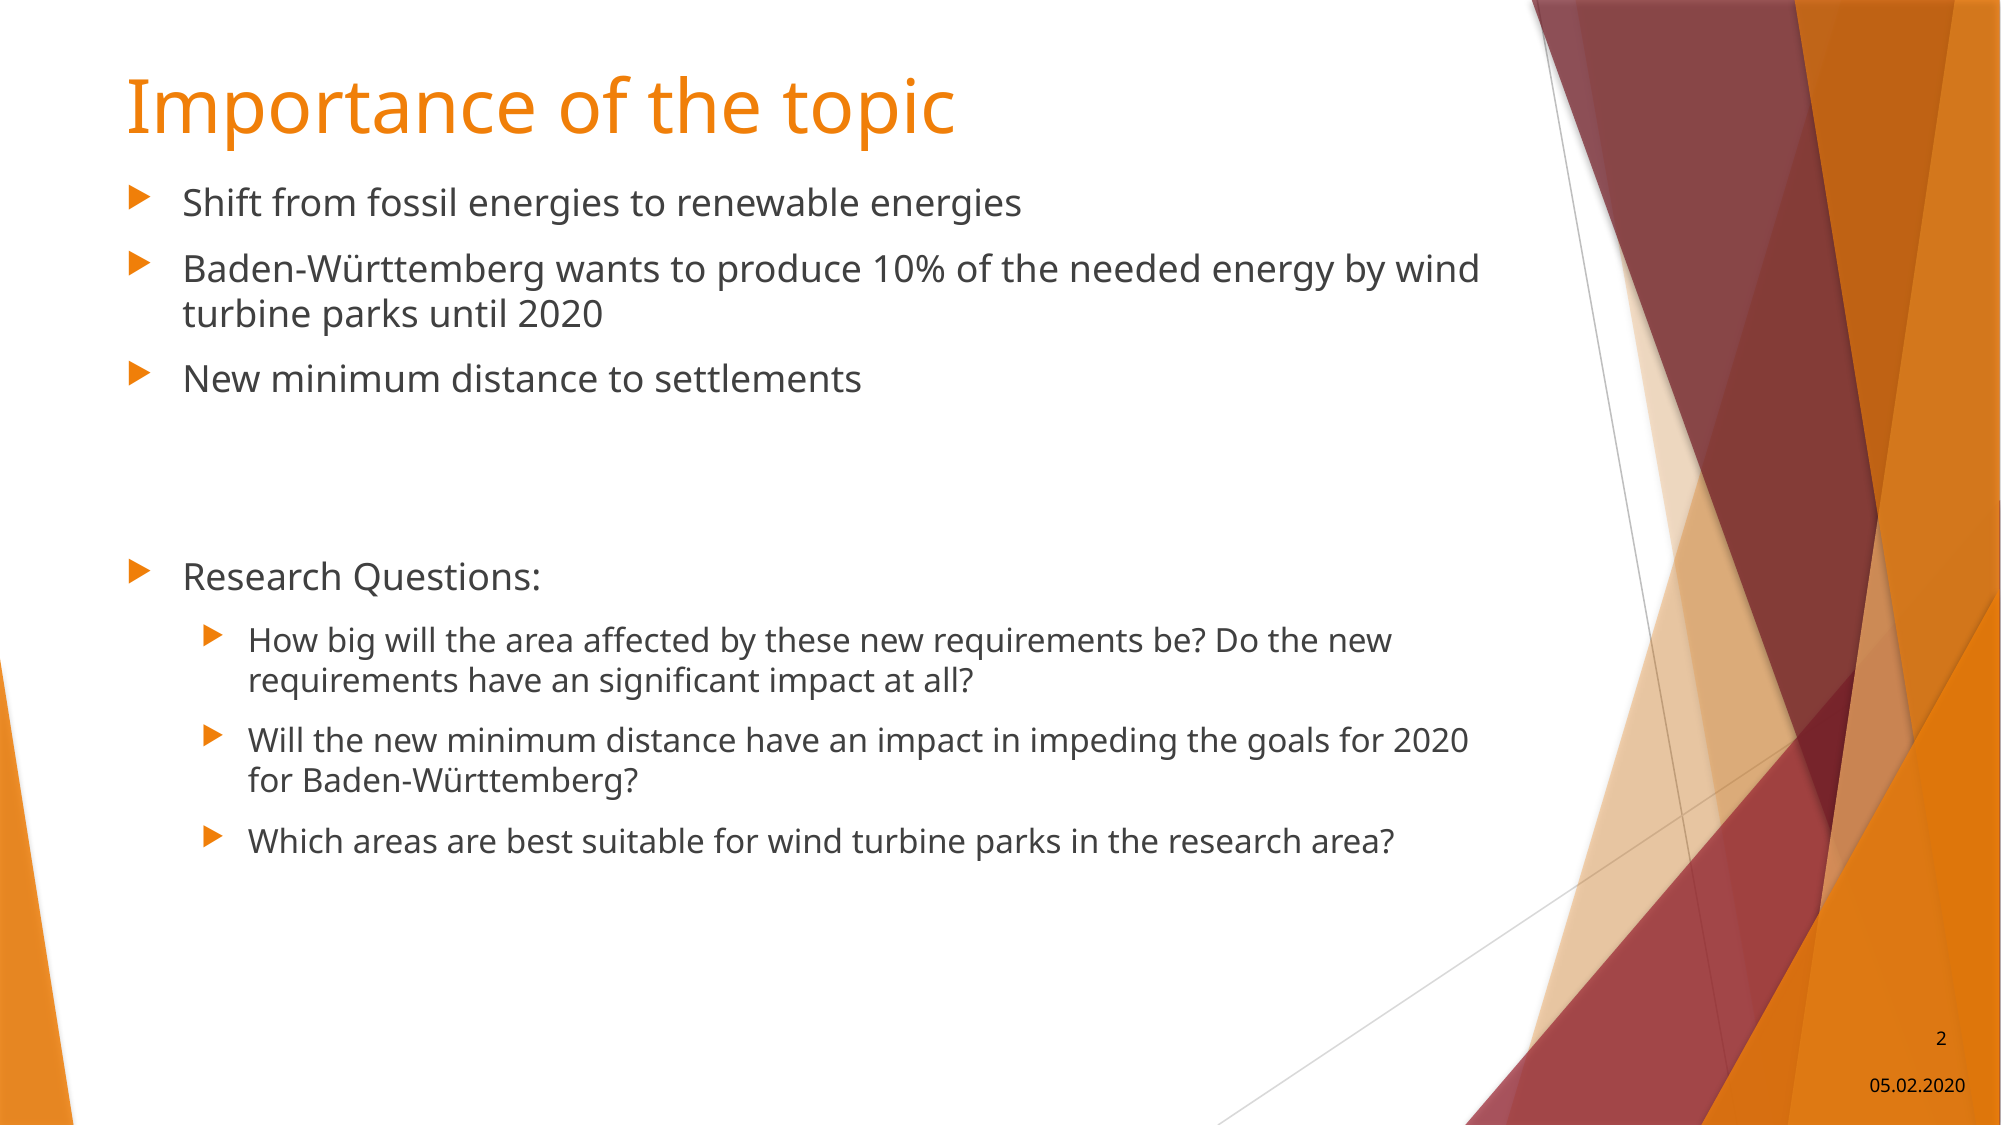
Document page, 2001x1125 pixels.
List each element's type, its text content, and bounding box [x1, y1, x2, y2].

slide_number 2 [1849, 1009, 1962, 1070]
list Shift from fossil energies to renewable energies Baden-Württemberg wants to produce 10% of the needed energy by wind turbine parks until 2020 New minimum distance to settlements Research Questions: How big will the area affected by these new requirements be? Do the new requirements have an significant impact at all? Will the new minimum distance have an impact in impeding the goals for 2020 for Baden-Württemberg? Which areas are best suitable for wind turbine parks in the research area? [111, 171, 1522, 992]
title Importance of the topic [111, 50, 1522, 171]
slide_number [1831, 1054, 1981, 1115]
